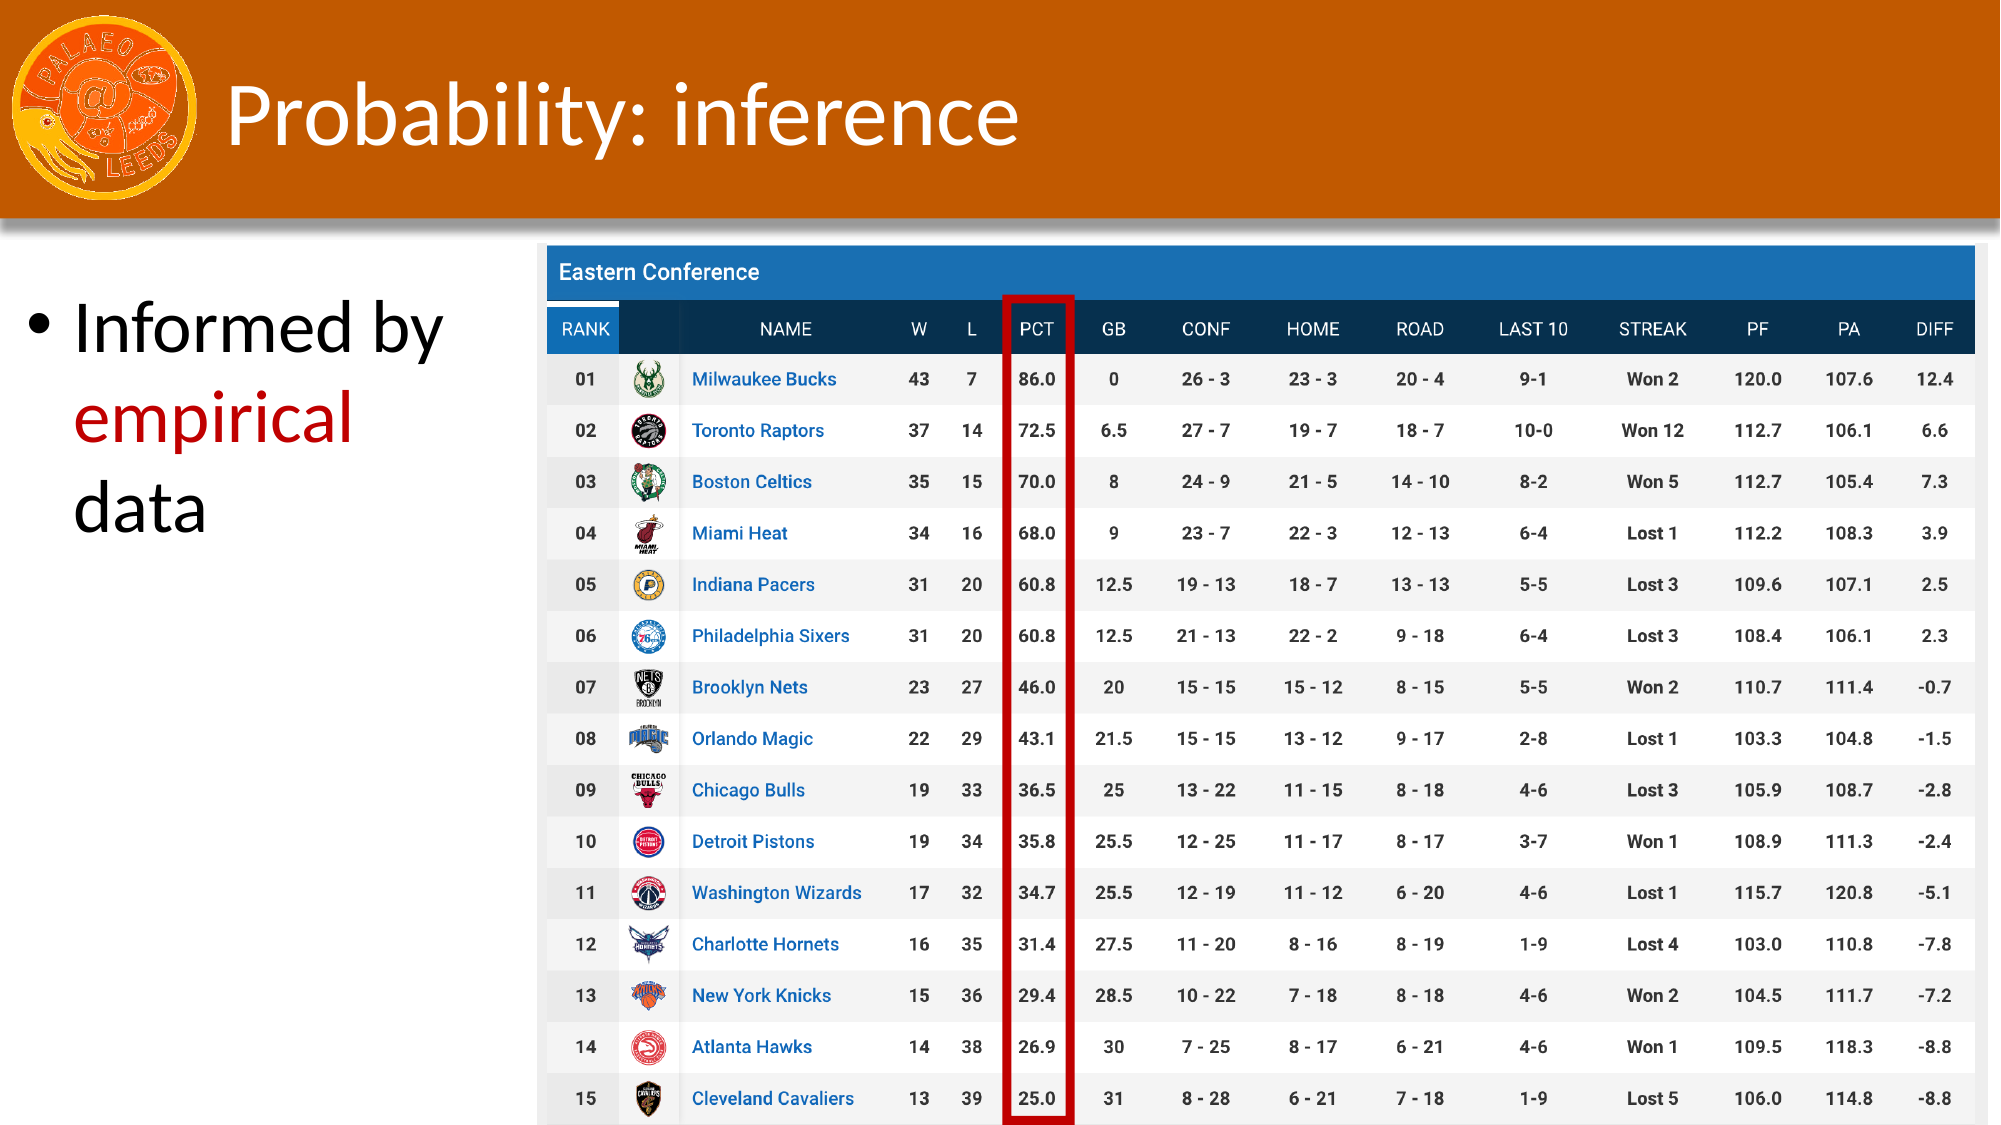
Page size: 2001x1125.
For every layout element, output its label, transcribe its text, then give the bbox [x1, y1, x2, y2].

picture [11, 15, 197, 200]
text_box [0, 0, 2000, 219]
picture [537, 243, 1988, 1125]
text_box Informed by empirical data [11, 270, 472, 555]
text_box Probability: inference [210, 17, 2000, 201]
